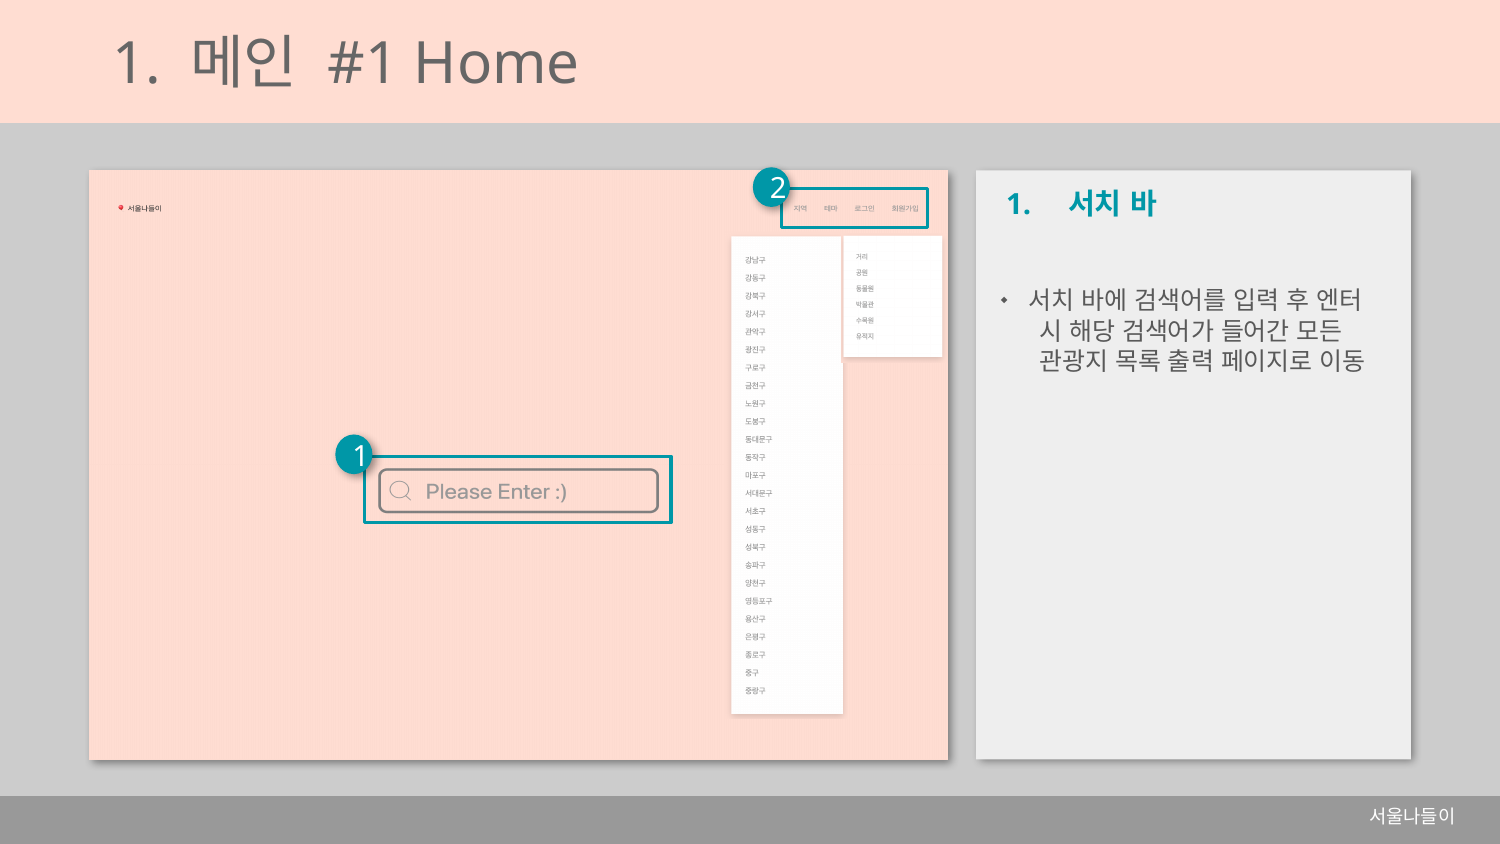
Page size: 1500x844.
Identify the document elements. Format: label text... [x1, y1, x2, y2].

text_box 서울나들이 [1354, 793, 1488, 839]
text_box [88, 166, 948, 760]
text_box 1. 메인 #1 Home [89, 10, 1191, 111]
text_box 1. 서치 바 ⬩ 서치 바에 검색어를 입력 후 엔터 시 해당 검색어가 들어간 모든 관광지 목록 출력 페이지로 이동 [976, 170, 1411, 760]
text_box [0, 0, 1500, 123]
text_box [0, 796, 1500, 844]
